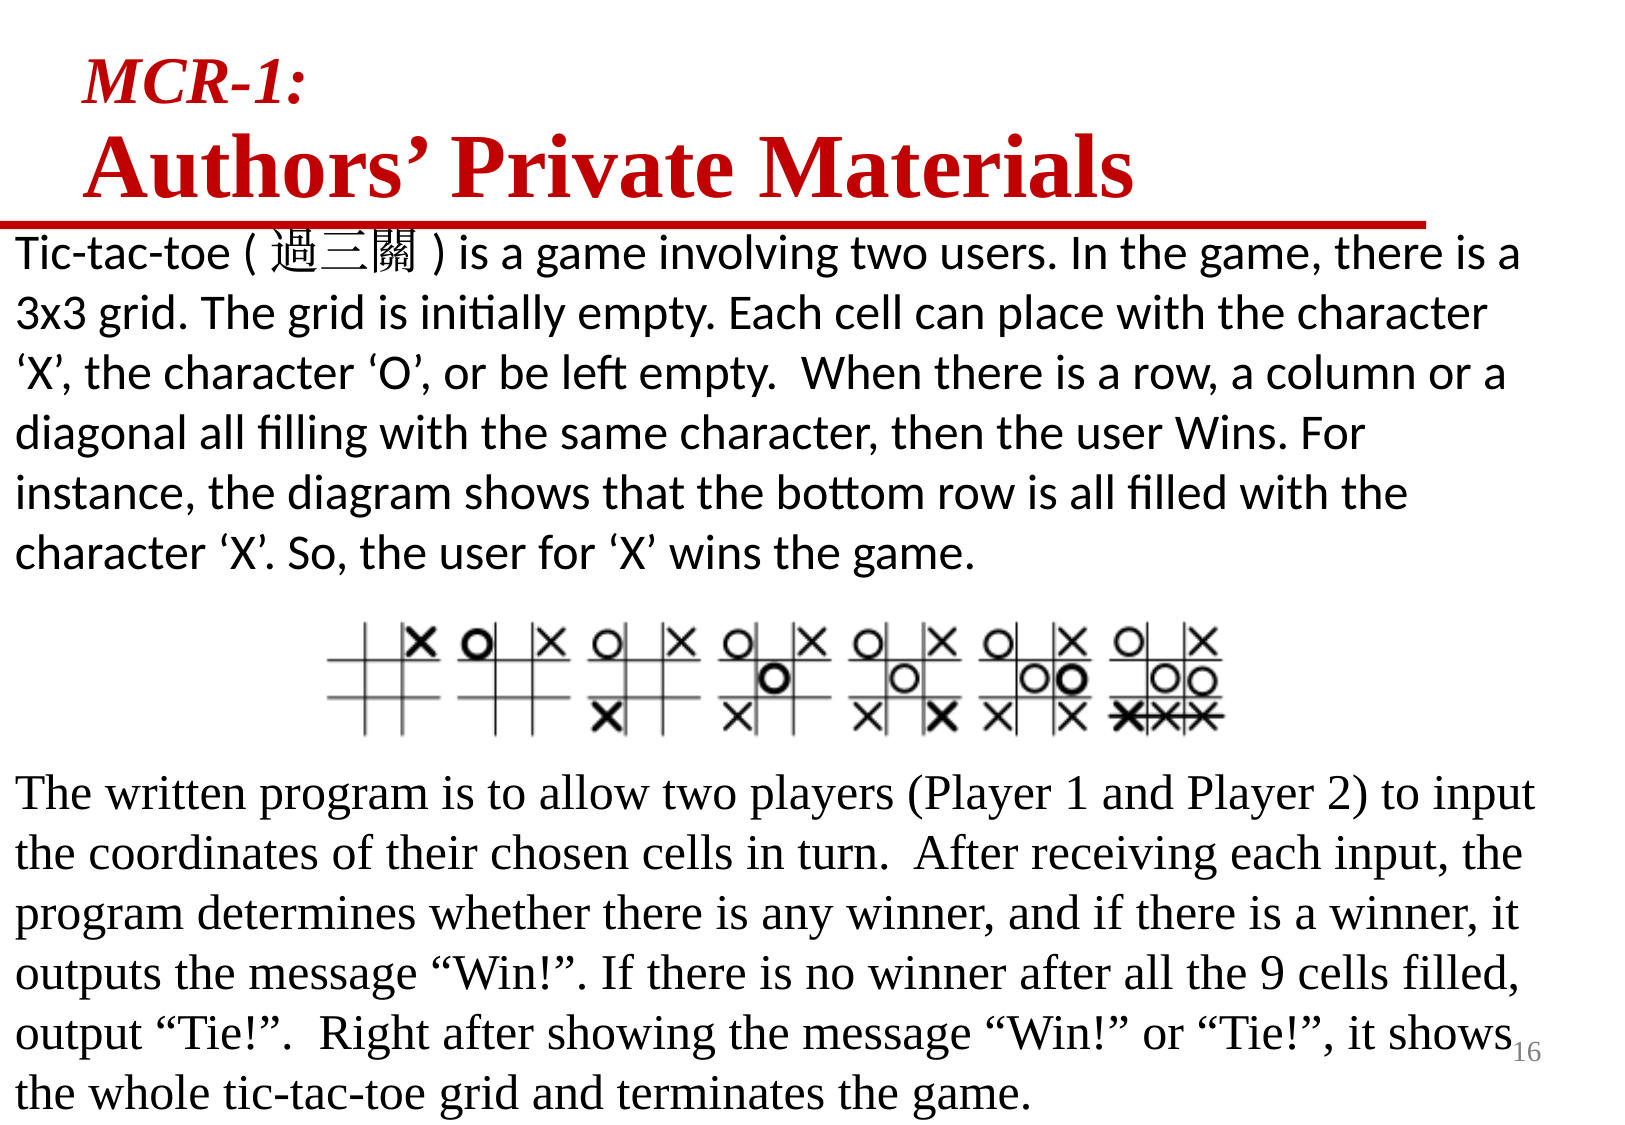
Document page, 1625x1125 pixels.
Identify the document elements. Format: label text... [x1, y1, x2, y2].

title MCR-1: Authors’ Private Materials [67, 43, 1550, 212]
picture [305, 598, 1249, 756]
text_box Tic-tac-toe (過三關) is a game involving two users. In the game, there is a 3x3 grid. The grid is initially empty. Each cell can place with the character ‘X’, the character ‘O’, or be left empty. When there is a row, a column or a diagonal all filling with the same character, then the user Wins. For instance, the diagram shows that the bottom row is all filled with the character ‘X’. So, the user for ‘X’ wins the game. The written program is to allow two players (Player 1 and Player 2) to input the coordinates of their chosen cells in turn. After receiving each input, the program determines whether there is any winner, and if there is a winner, it outputs the message “Win!”. If there is no winner after all the 9 cells filled, output “Tie!”. Right after showing the message “Win!” or “Tie!”, it shows the whole tic-tac-toe grid and terminates the game. [0, 212, 1555, 1125]
